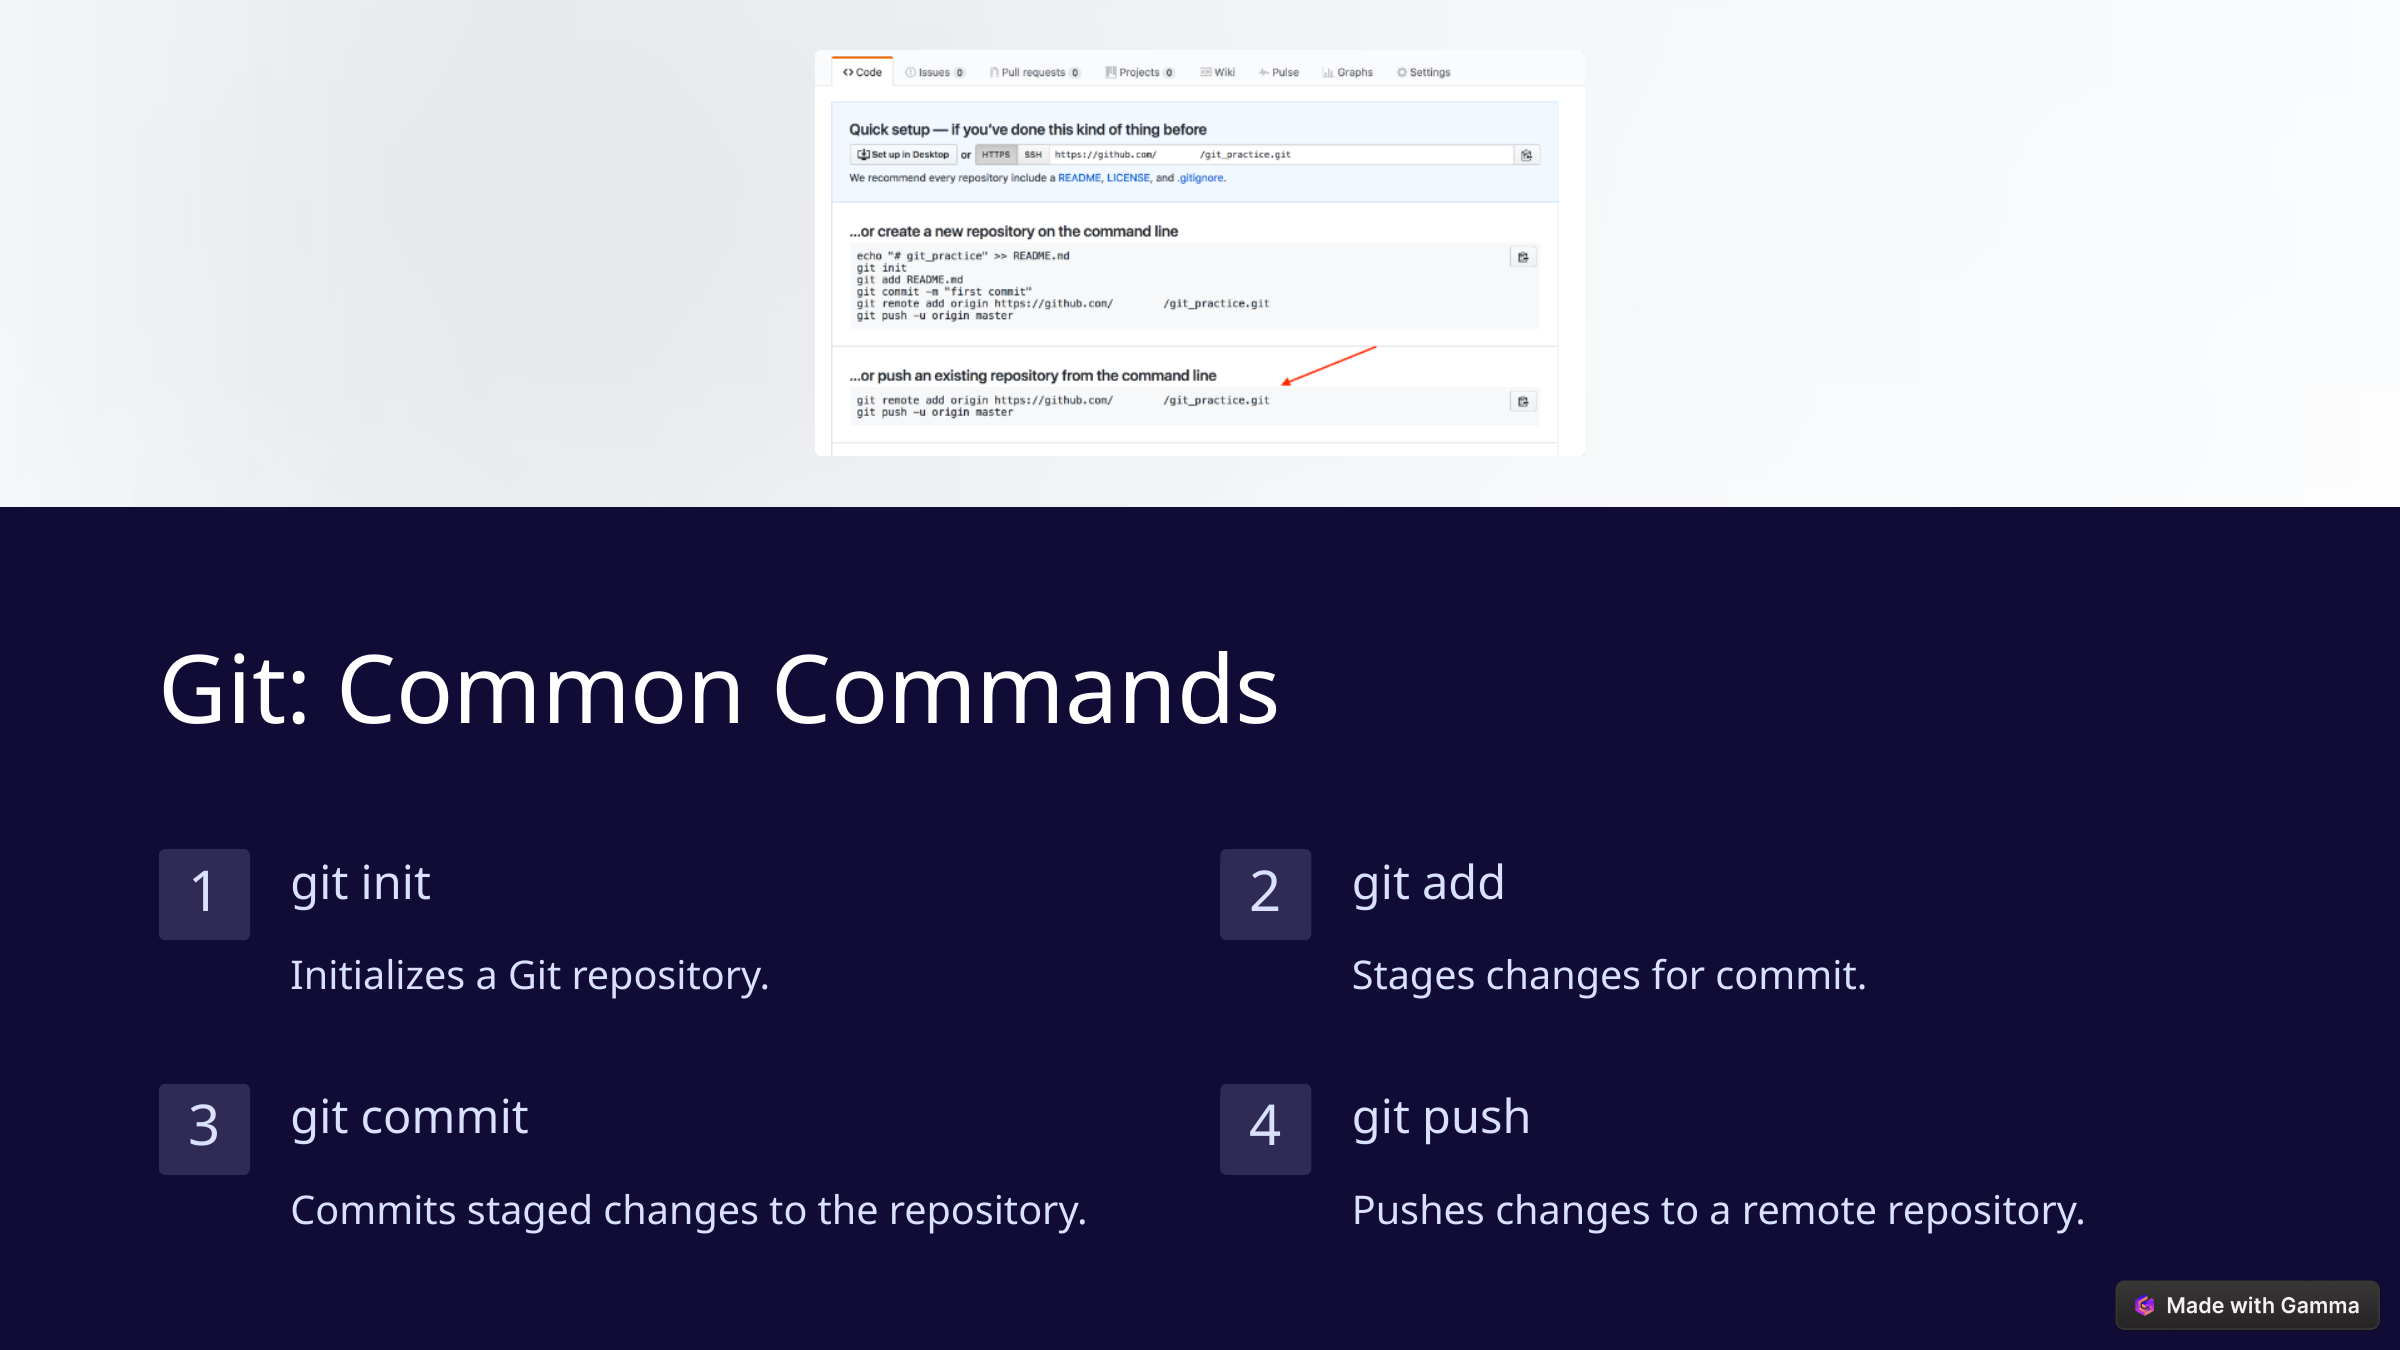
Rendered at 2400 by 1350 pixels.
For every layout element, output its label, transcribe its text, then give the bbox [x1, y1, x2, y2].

text_box git init [290, 849, 767, 909]
text_box 1 [195, 866, 214, 924]
text_box [158, 1083, 251, 1175]
text_box [1220, 1083, 1312, 1175]
text_box git commit [290, 1083, 767, 1144]
text_box git add [1351, 849, 1829, 909]
text_box [158, 849, 251, 941]
text_box Initializes a Git repository. [290, 933, 1180, 998]
text_box Git: Common Commands [158, 623, 1205, 743]
picture [2106, 1271, 2389, 1339]
text_box Pushes changes to a remote repository. [1351, 1167, 2241, 1233]
text_box Stages changes for commit. [1351, 933, 2241, 998]
text_box Commits staged changes to the repository. [290, 1167, 1180, 1233]
text_box [1220, 849, 1312, 941]
text_box 2 [1251, 866, 1281, 924]
text_box git push [1351, 1083, 1829, 1144]
text_box 3 [189, 1100, 220, 1158]
text_box 4 [1250, 1100, 1282, 1158]
picture [0, 0, 2400, 507]
